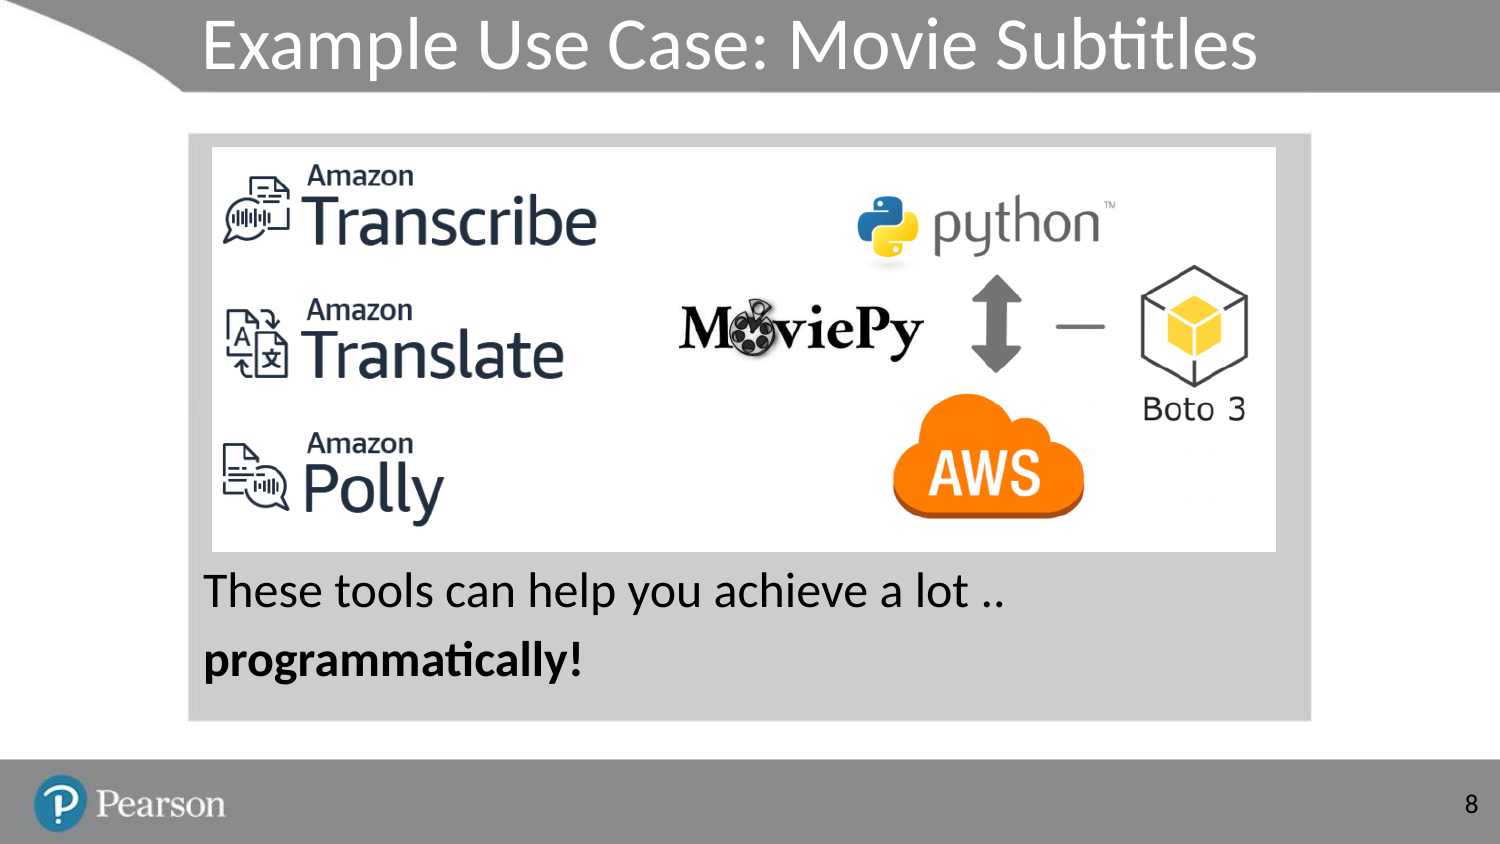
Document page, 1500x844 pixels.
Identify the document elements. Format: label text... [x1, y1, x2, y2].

picture [0, 0, 1500, 844]
list These tools can help you achieve a lot .. programmatically! [188, 133, 1311, 716]
slide_number ‹#› [1403, 779, 1494, 844]
title Example Use Case: Movie Subtitles [186, 0, 1426, 80]
